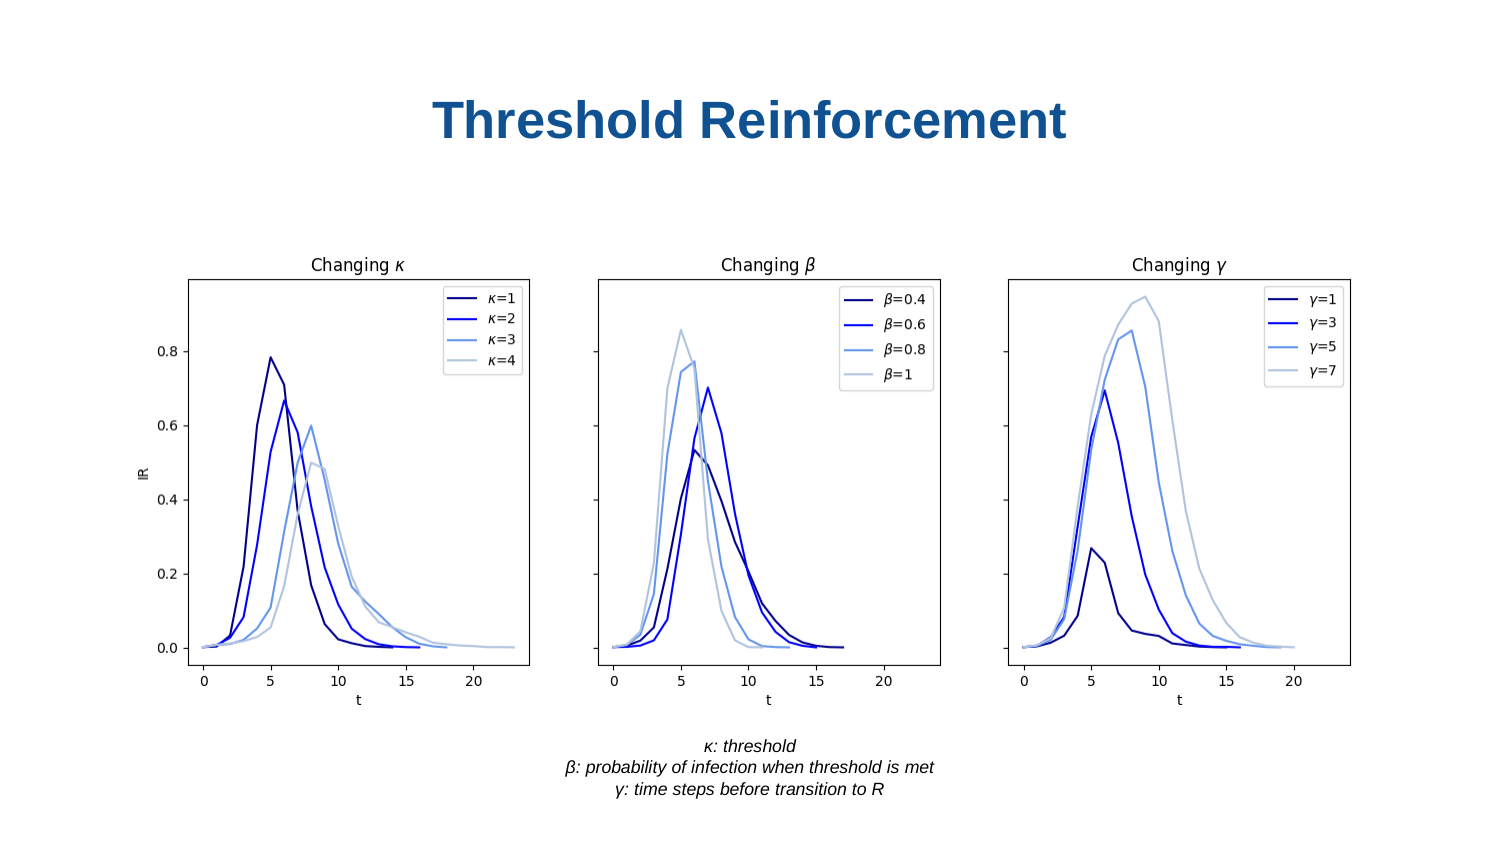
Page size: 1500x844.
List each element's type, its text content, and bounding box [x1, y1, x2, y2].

title Threshold Reinforcement [400, 71, 1100, 166]
picture [0, 219, 1500, 720]
text_box κ: threshold β: probability of infection when threshold is met γ: time steps before transition to R [476, 727, 1024, 792]
